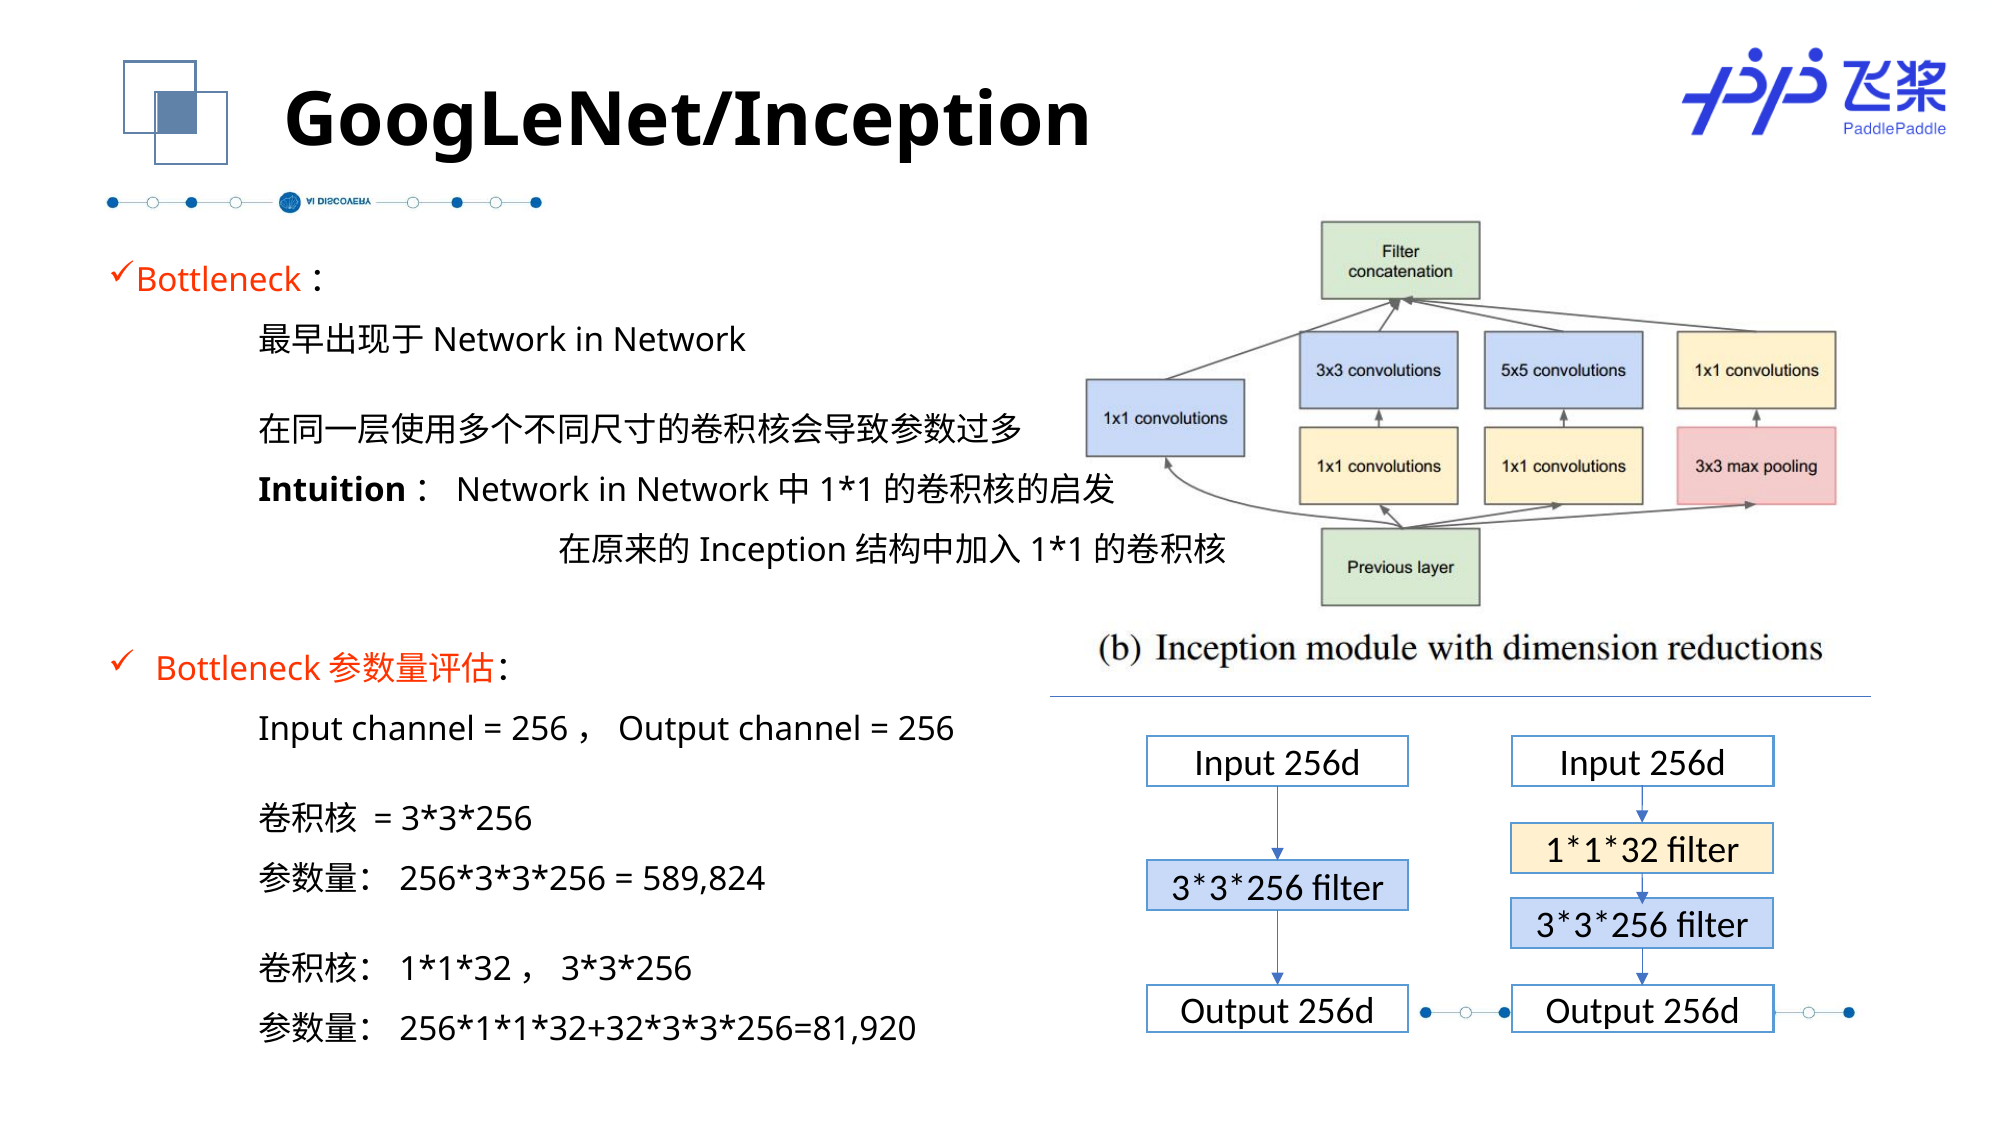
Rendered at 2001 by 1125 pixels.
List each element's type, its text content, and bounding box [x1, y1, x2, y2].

picture [1635, 0, 1988, 173]
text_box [1146, 735, 1774, 1032]
picture [95, 180, 550, 229]
text_box GoogLeNet/Inception [269, 62, 1147, 168]
picture [1408, 990, 1863, 1039]
picture [1084, 205, 1846, 672]
text_box Bottleneck： 最早出现于Network in Network 在同一层使用多个不同尺寸的卷积核会导致参数过多 Intuition：Network in Network中1*1的卷积核的启发 在原来的Inception结构中加入1*1的卷积核 Bottleneck参数量评估： Input channel = 256，Output channel = 256 卷积核 = 3*3*256 参数量：256*3*3*256 = 589,824 卷积核：1*1*32，3*3*256 参数量：256*1*1*32+32*3*3*256=81,920 [93, 230, 1332, 1054]
